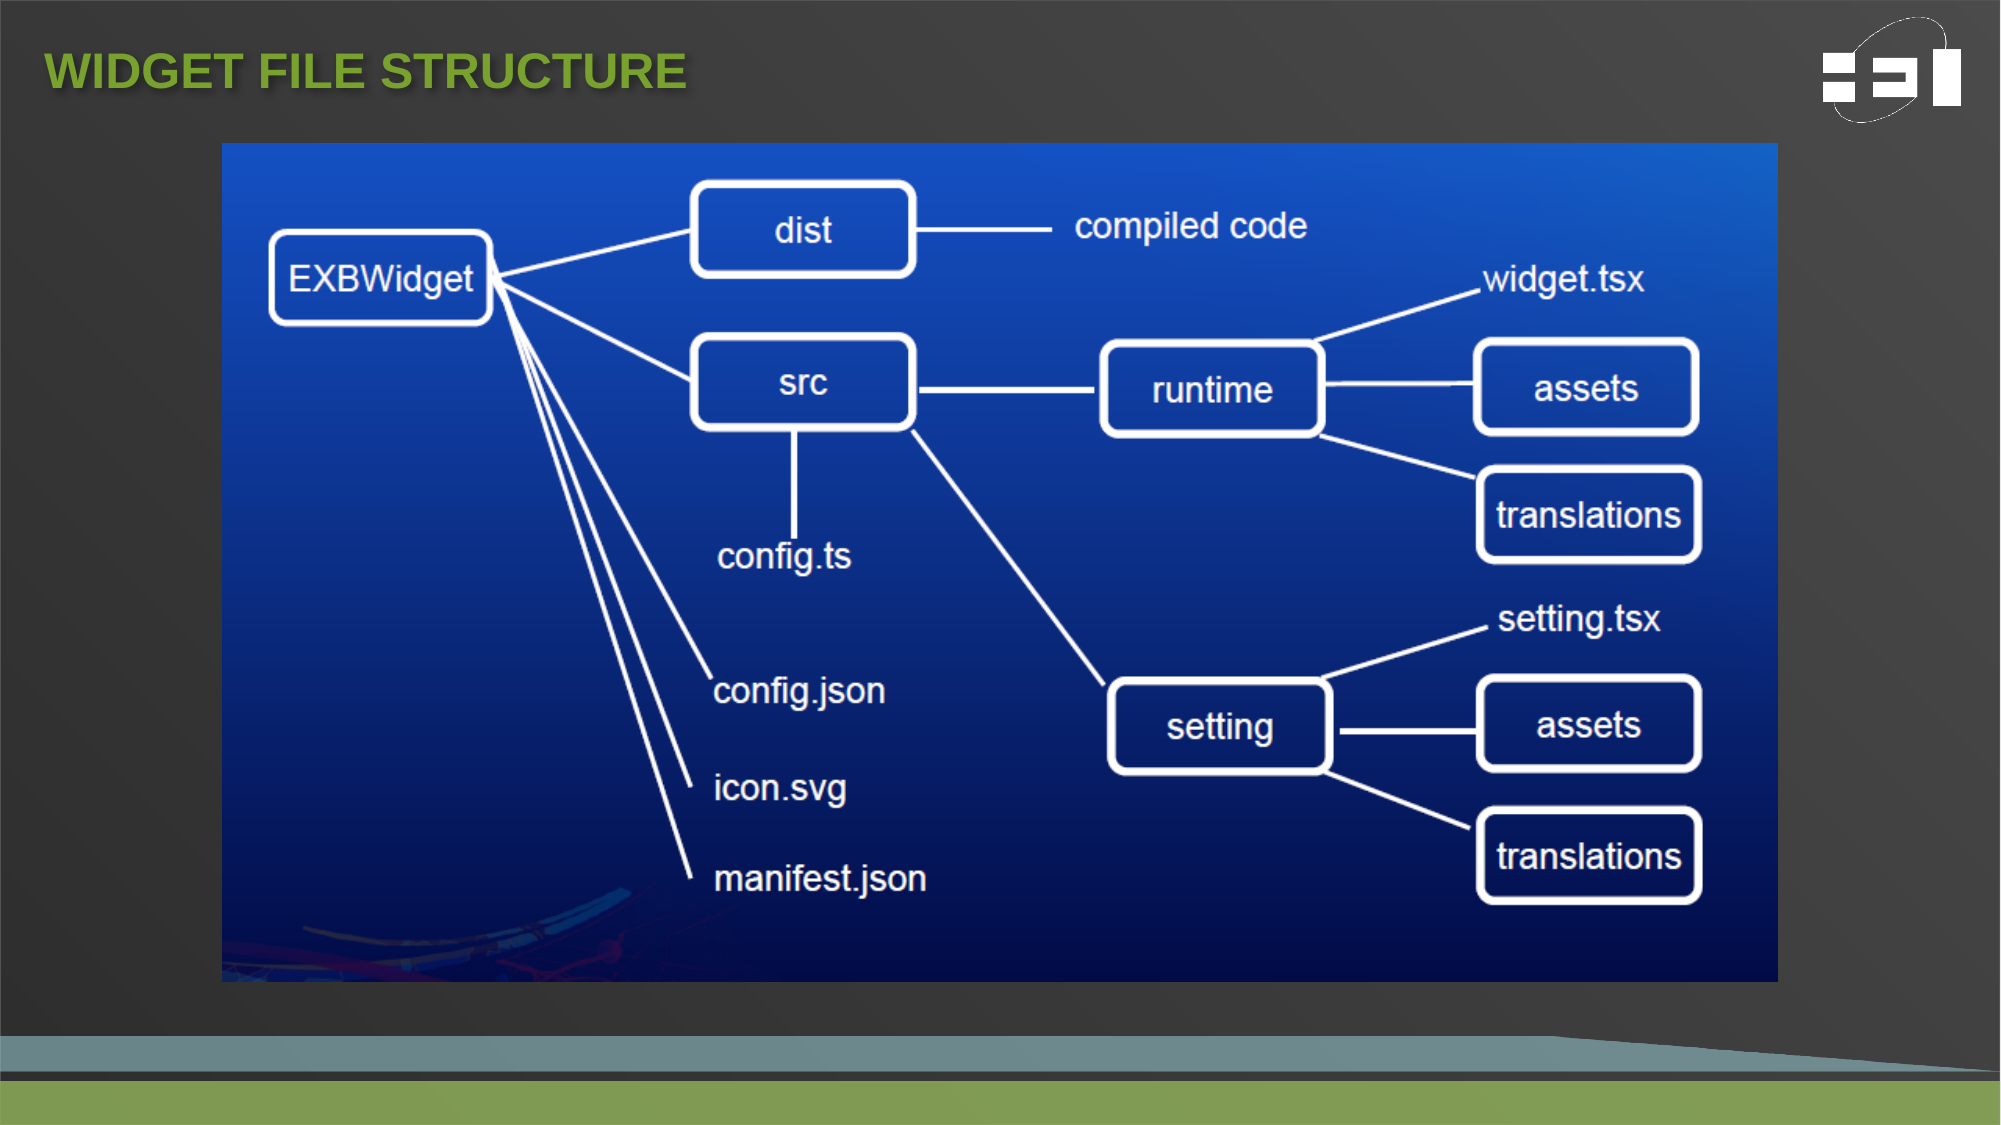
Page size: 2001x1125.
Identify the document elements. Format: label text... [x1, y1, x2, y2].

picture [222, 143, 1778, 982]
picture [1823, 12, 1961, 127]
title Widget File Structure [29, 31, 1786, 113]
picture [0, 1036, 2001, 1125]
